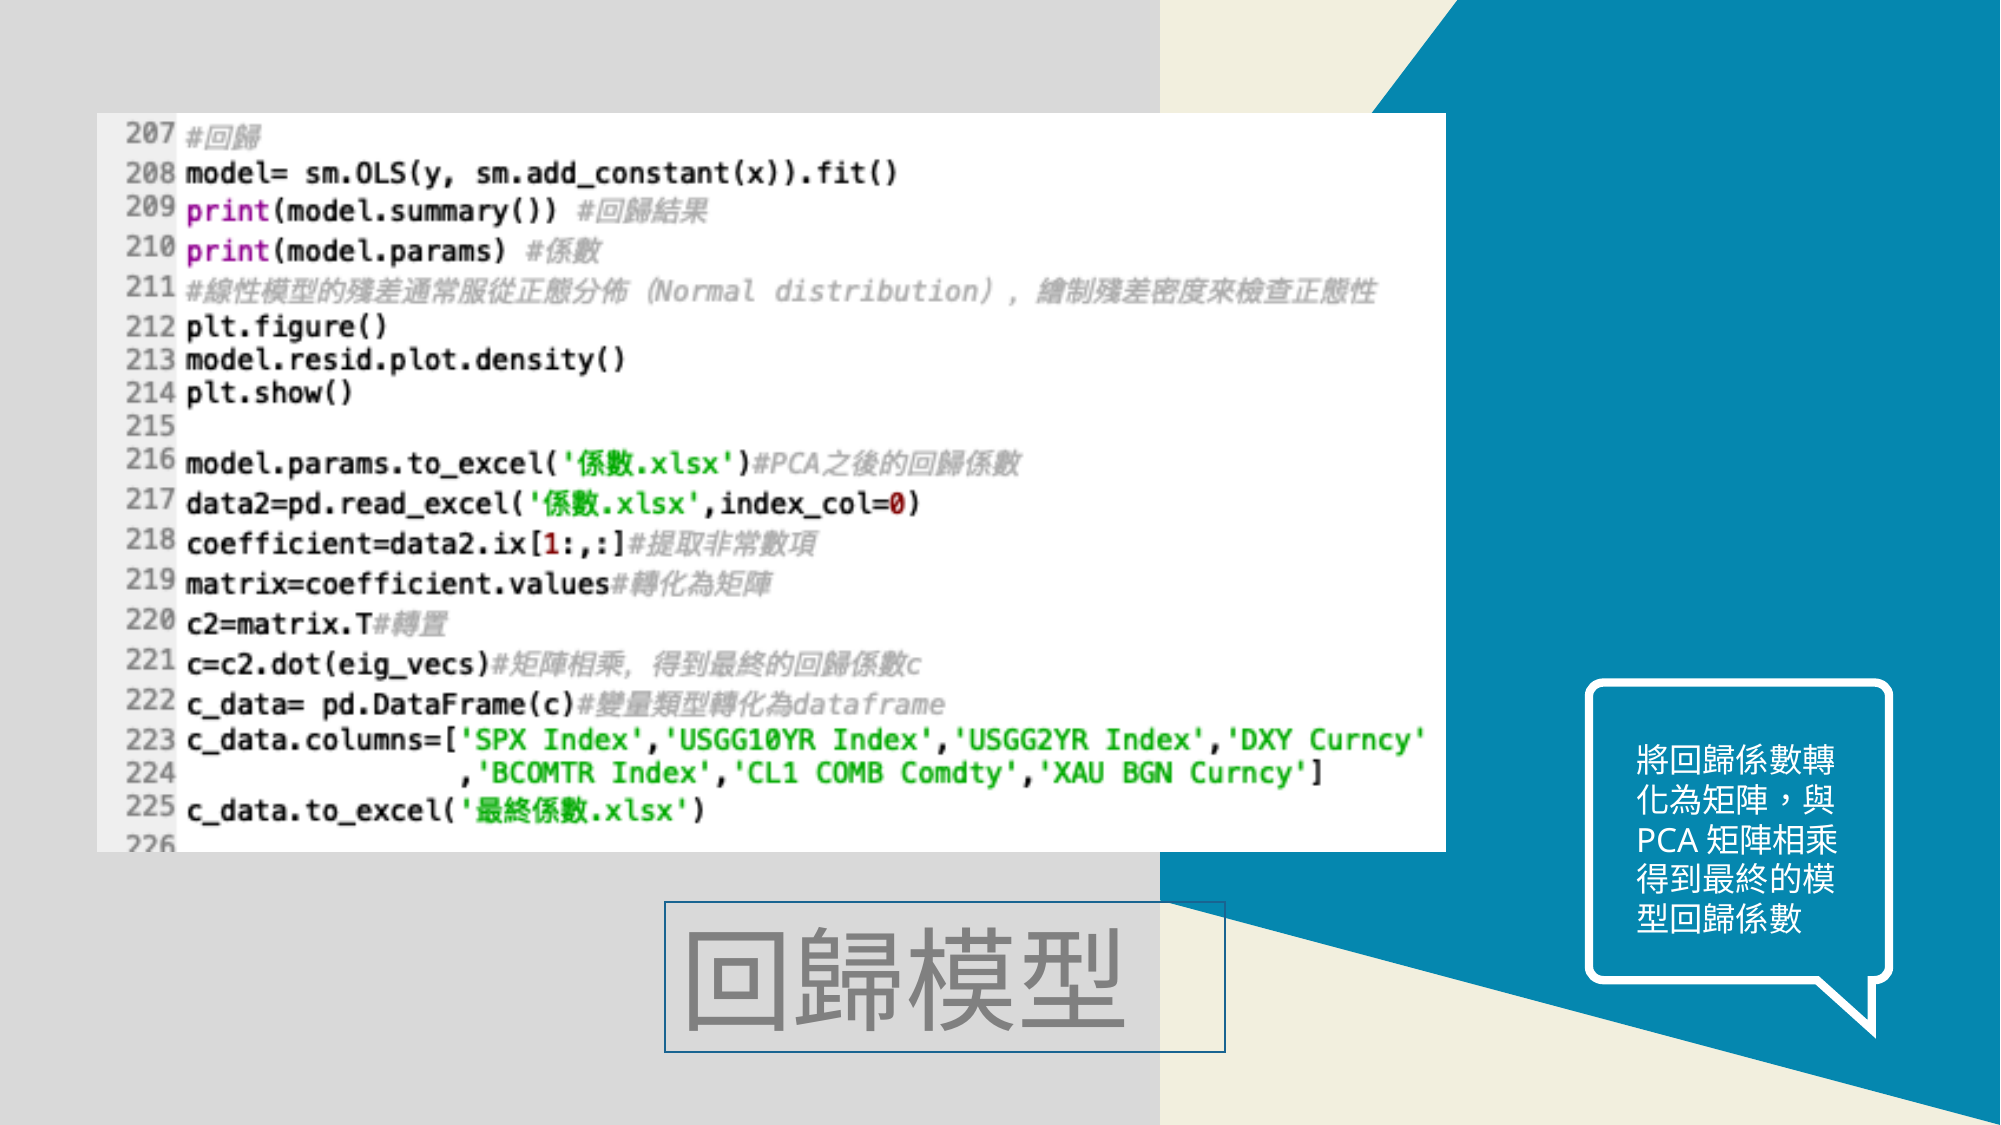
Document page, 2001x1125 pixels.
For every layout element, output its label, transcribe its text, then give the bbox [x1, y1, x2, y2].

picture [1585, 679, 1893, 1036]
picture [0, 0, 1445, 1125]
text_box 回歸模型 [1161, 901, 1226, 1053]
text_box [1587, 681, 1891, 1032]
text_box 將回歸係數轉化為矩陣，與PCA矩陣相乘得到最終的模型回歸係數 [1621, 731, 1857, 946]
